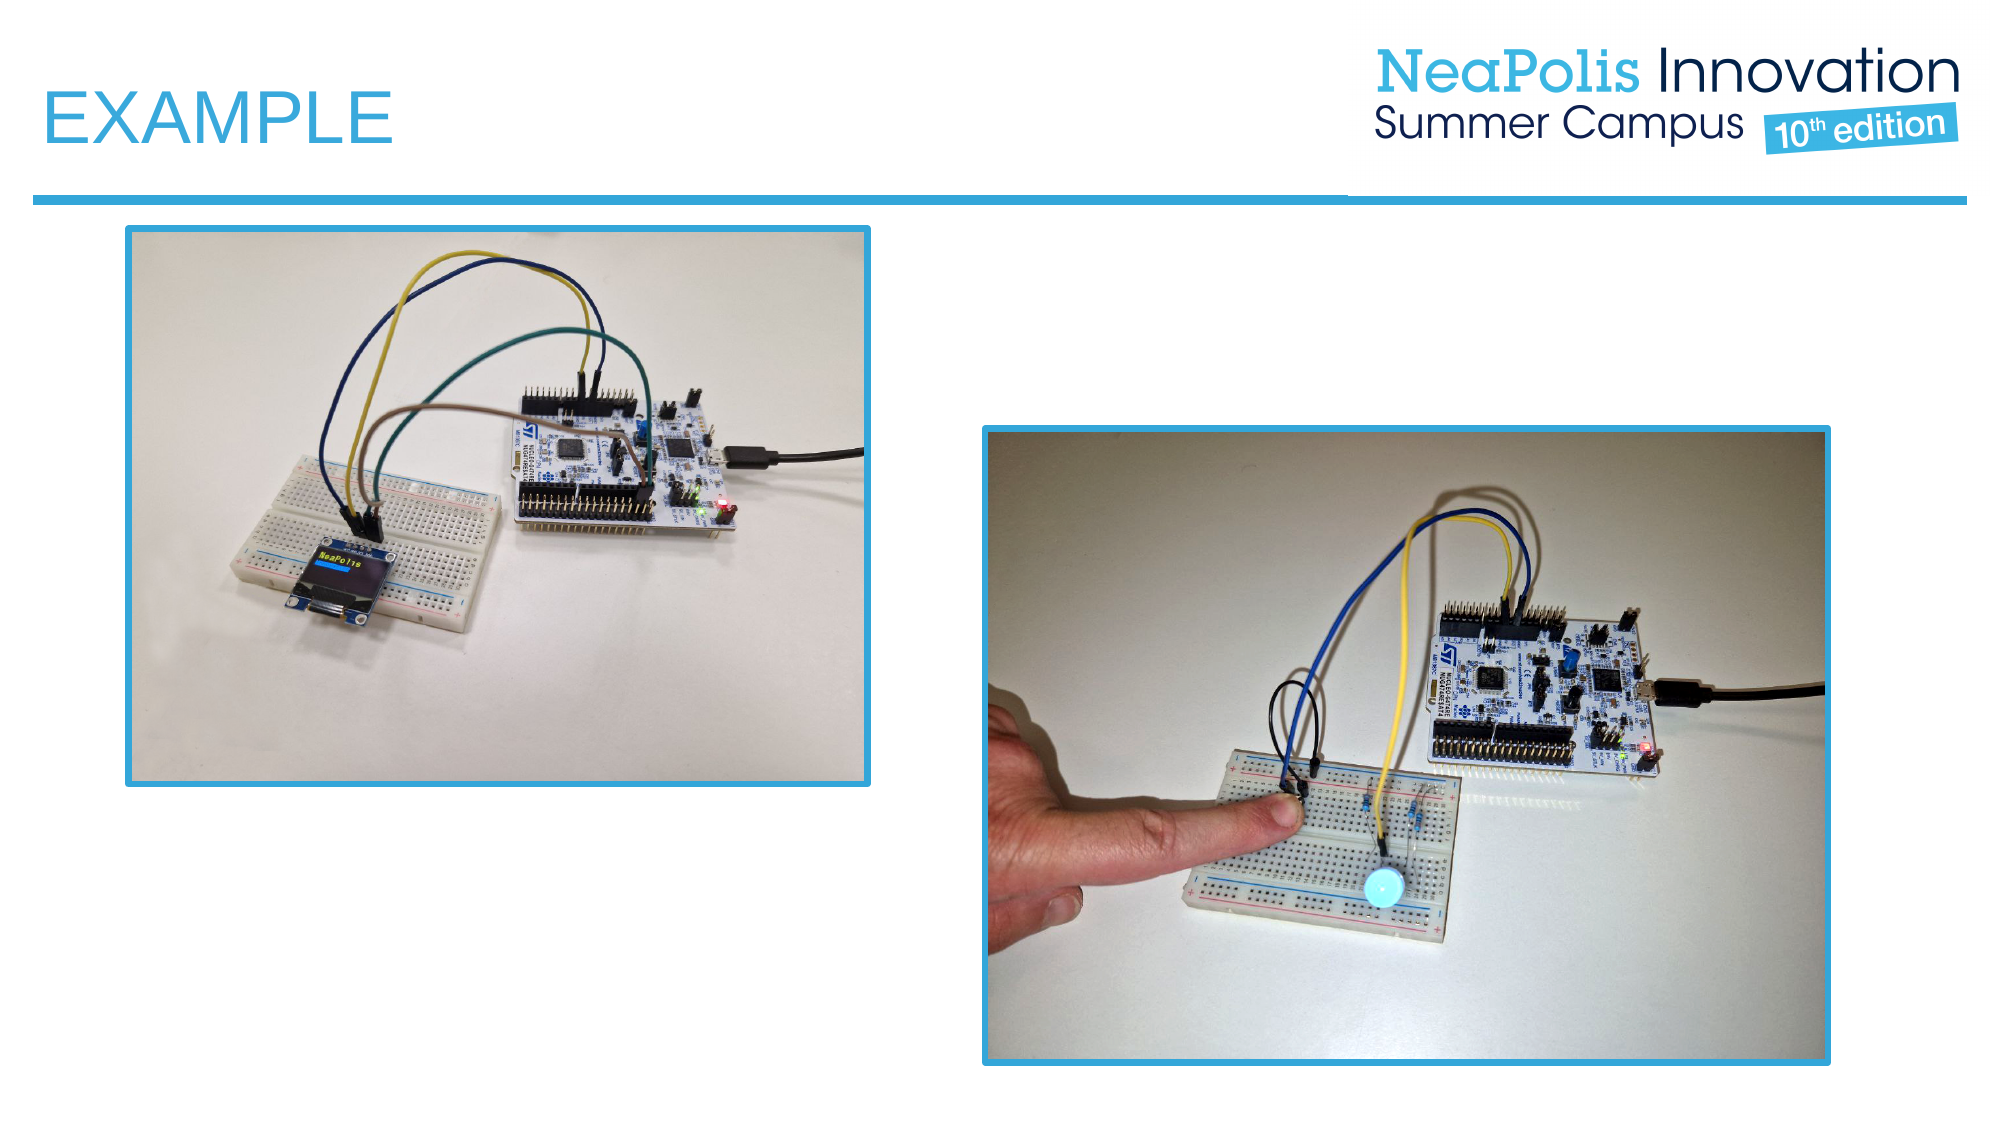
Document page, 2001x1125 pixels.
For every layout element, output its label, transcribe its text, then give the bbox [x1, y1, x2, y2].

text_box EXAMPLE [26, 53, 1846, 173]
picture [131, 231, 865, 782]
picture [987, 431, 1826, 1060]
picture [1348, 0, 1990, 196]
